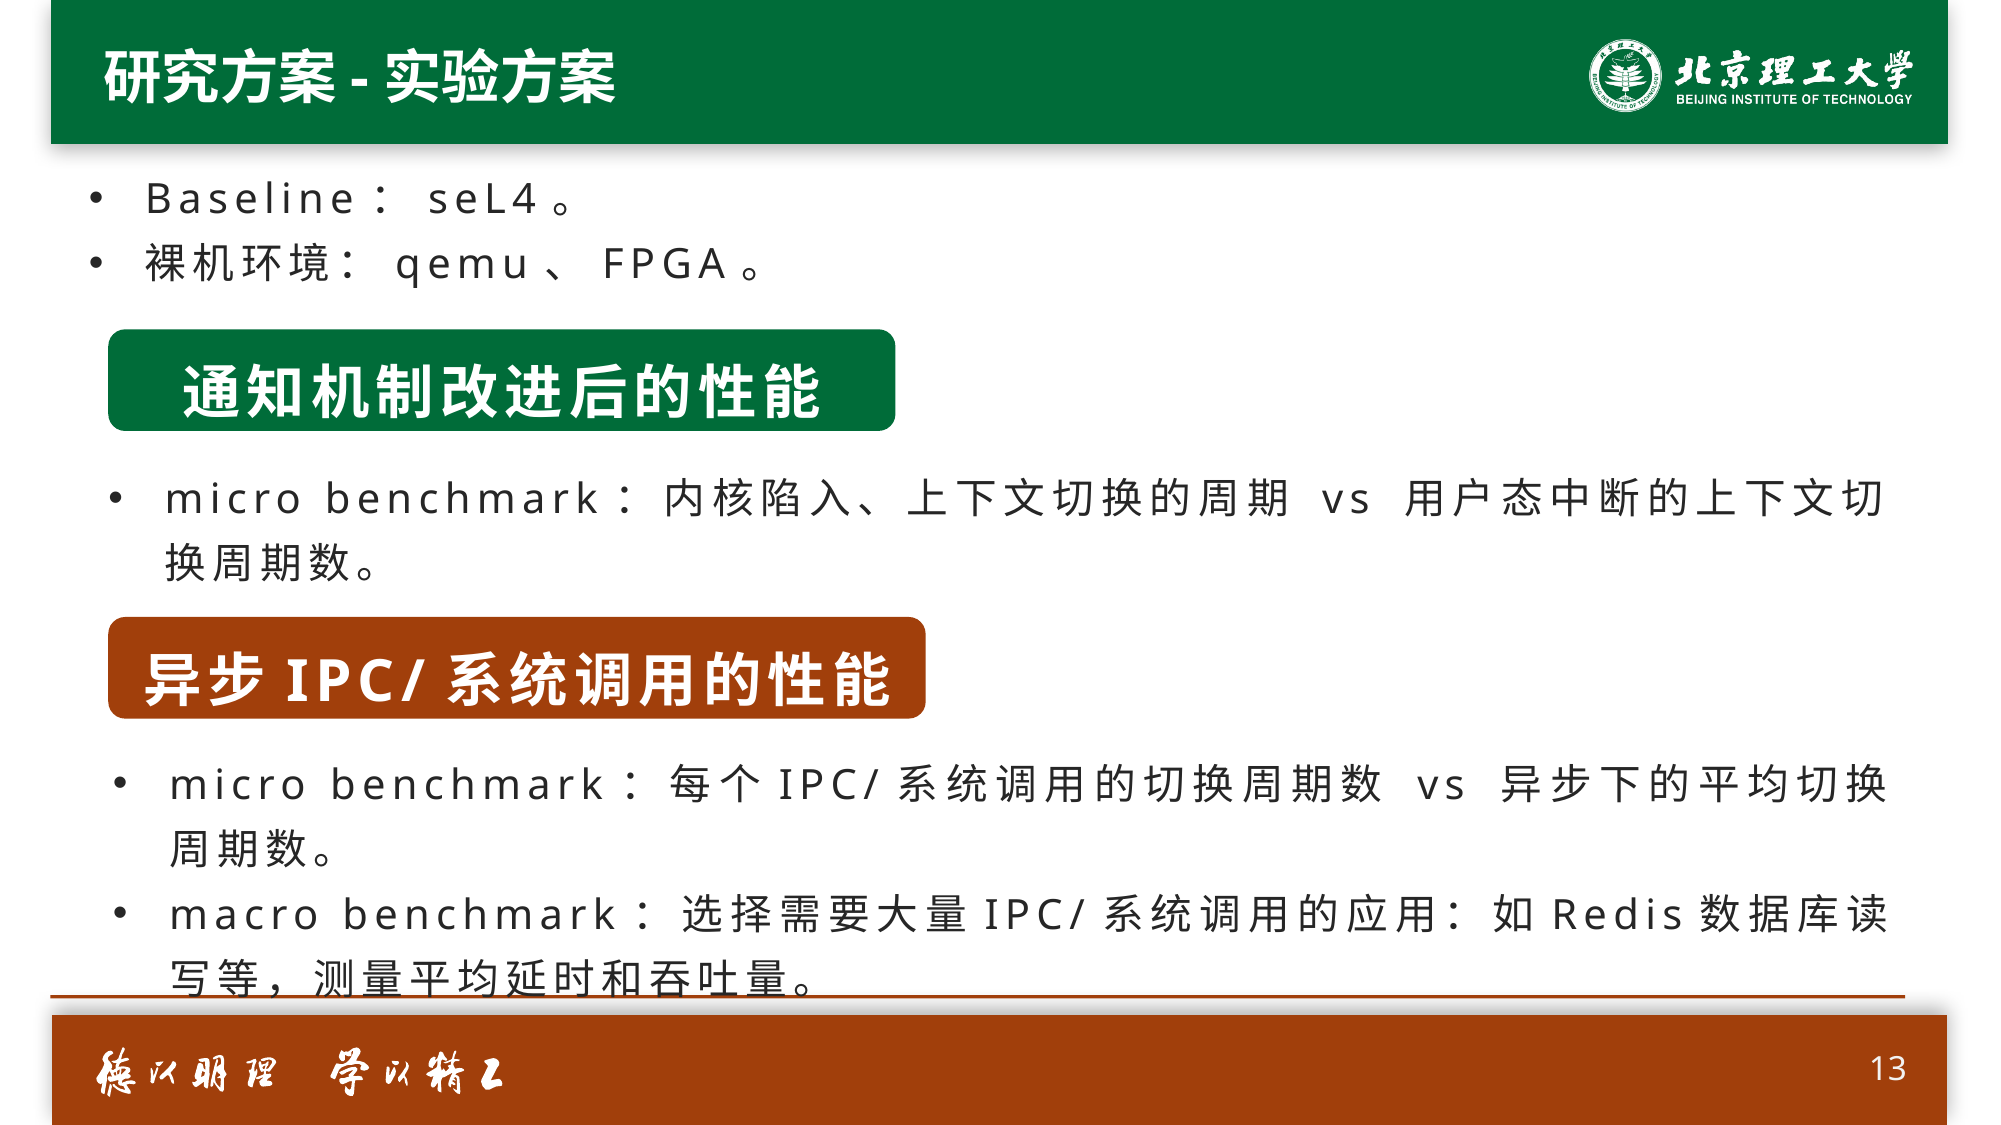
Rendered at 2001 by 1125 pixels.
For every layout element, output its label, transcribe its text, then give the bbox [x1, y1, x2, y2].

text_box Baseline：seL4。 裸机环境：qemu、FPGA。 [88, 156, 1871, 287]
text_box 通知机制改进后的性能 [108, 329, 896, 431]
title 研究方案-实验方案 [88, 40, 1507, 120]
picture [1568, 21, 1937, 125]
text_box micro benchmark：内核陷入、上下文切换的周期 vs 用户态中断的上下文切换周期数。 [108, 456, 1890, 587]
text_box micro benchmark：每个IPC/系统调用的切换周期数 vs 异步下的平均切换周期数。 macro benchmark：选择需要大量IPC/系统调用的应用：如Redis数据库读写等，测量平均延时和吞吐量。 [112, 742, 1895, 1068]
text_box [49, 994, 112, 999]
text_box [1895, 994, 1906, 999]
text_box 异步IPC/系统调用的性能 [108, 616, 926, 719]
